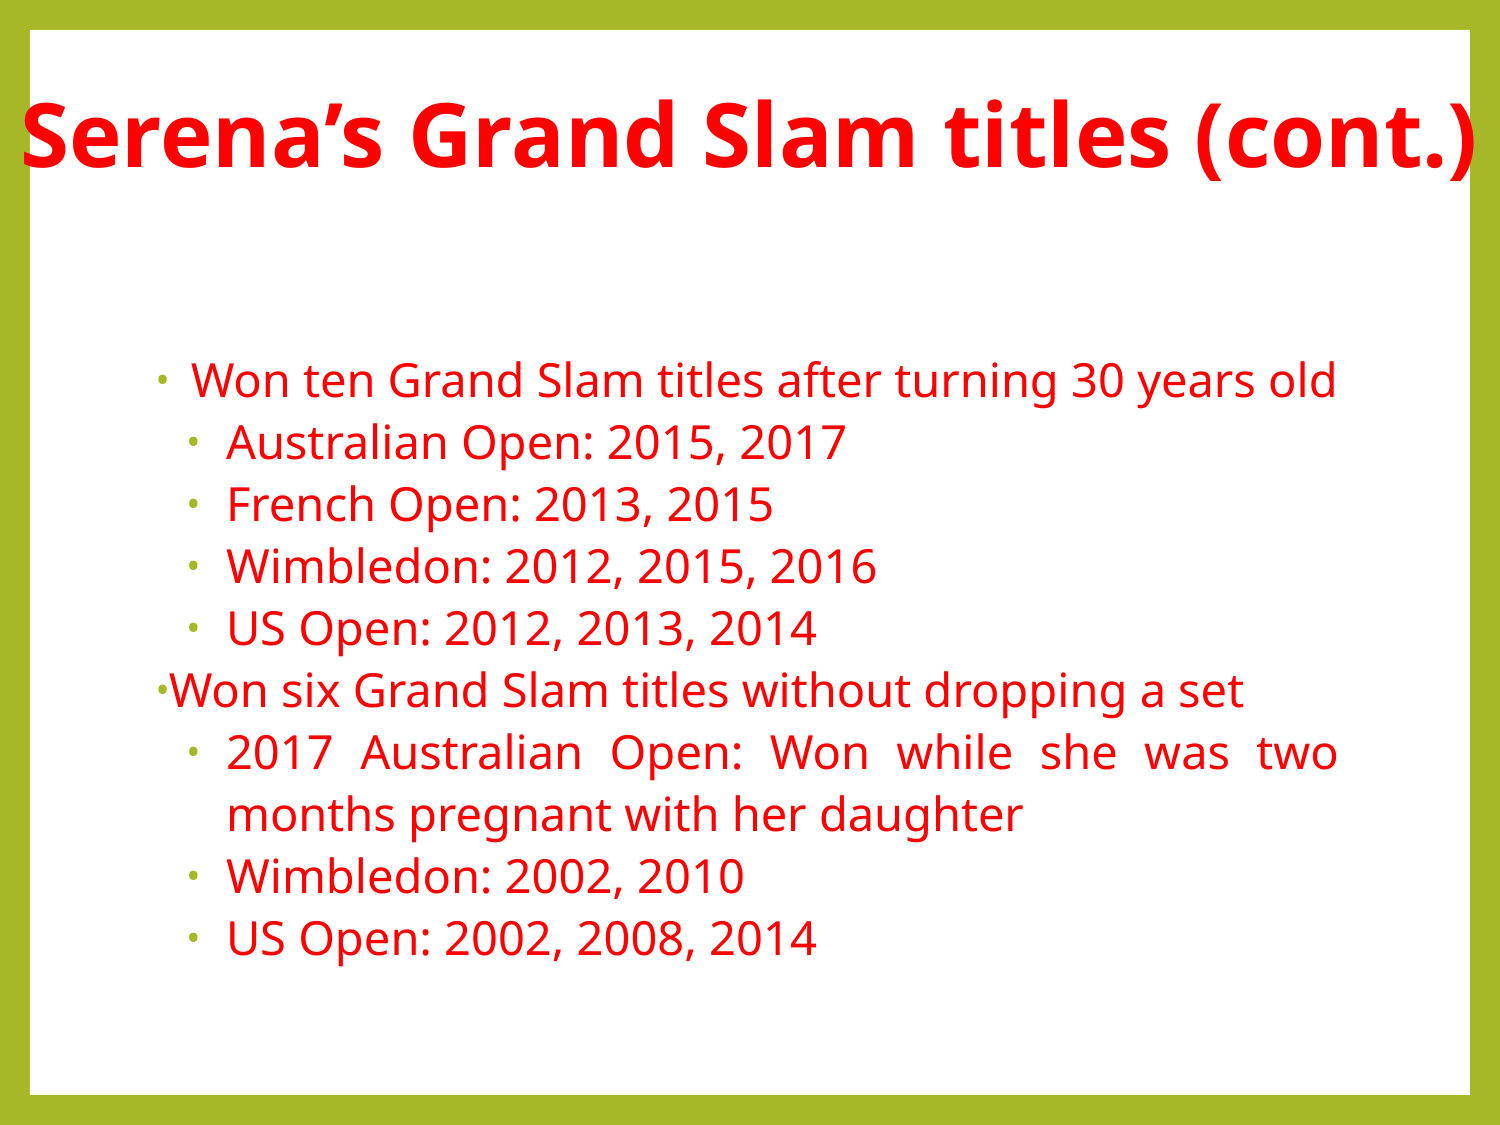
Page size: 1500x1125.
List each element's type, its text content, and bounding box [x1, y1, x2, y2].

title Serena’s Grand Slam titles (cont.) [0, 45, 1500, 233]
list Won ten Grand Slam titles after turning 30 years old Australian Open: 2015, 2017 French Open: 2013, 2015 Wimbledon: 2012, 2015, 2016 US Open: 2012, 2013, 2014 Won six Grand Slam titles without dropping a set 2017 Australian Open: Won while she was two months pregnant with her daughter Wimbledon: 2002, 2010 US Open: 2002, 2008, 2014 [140, 337, 1356, 1000]
